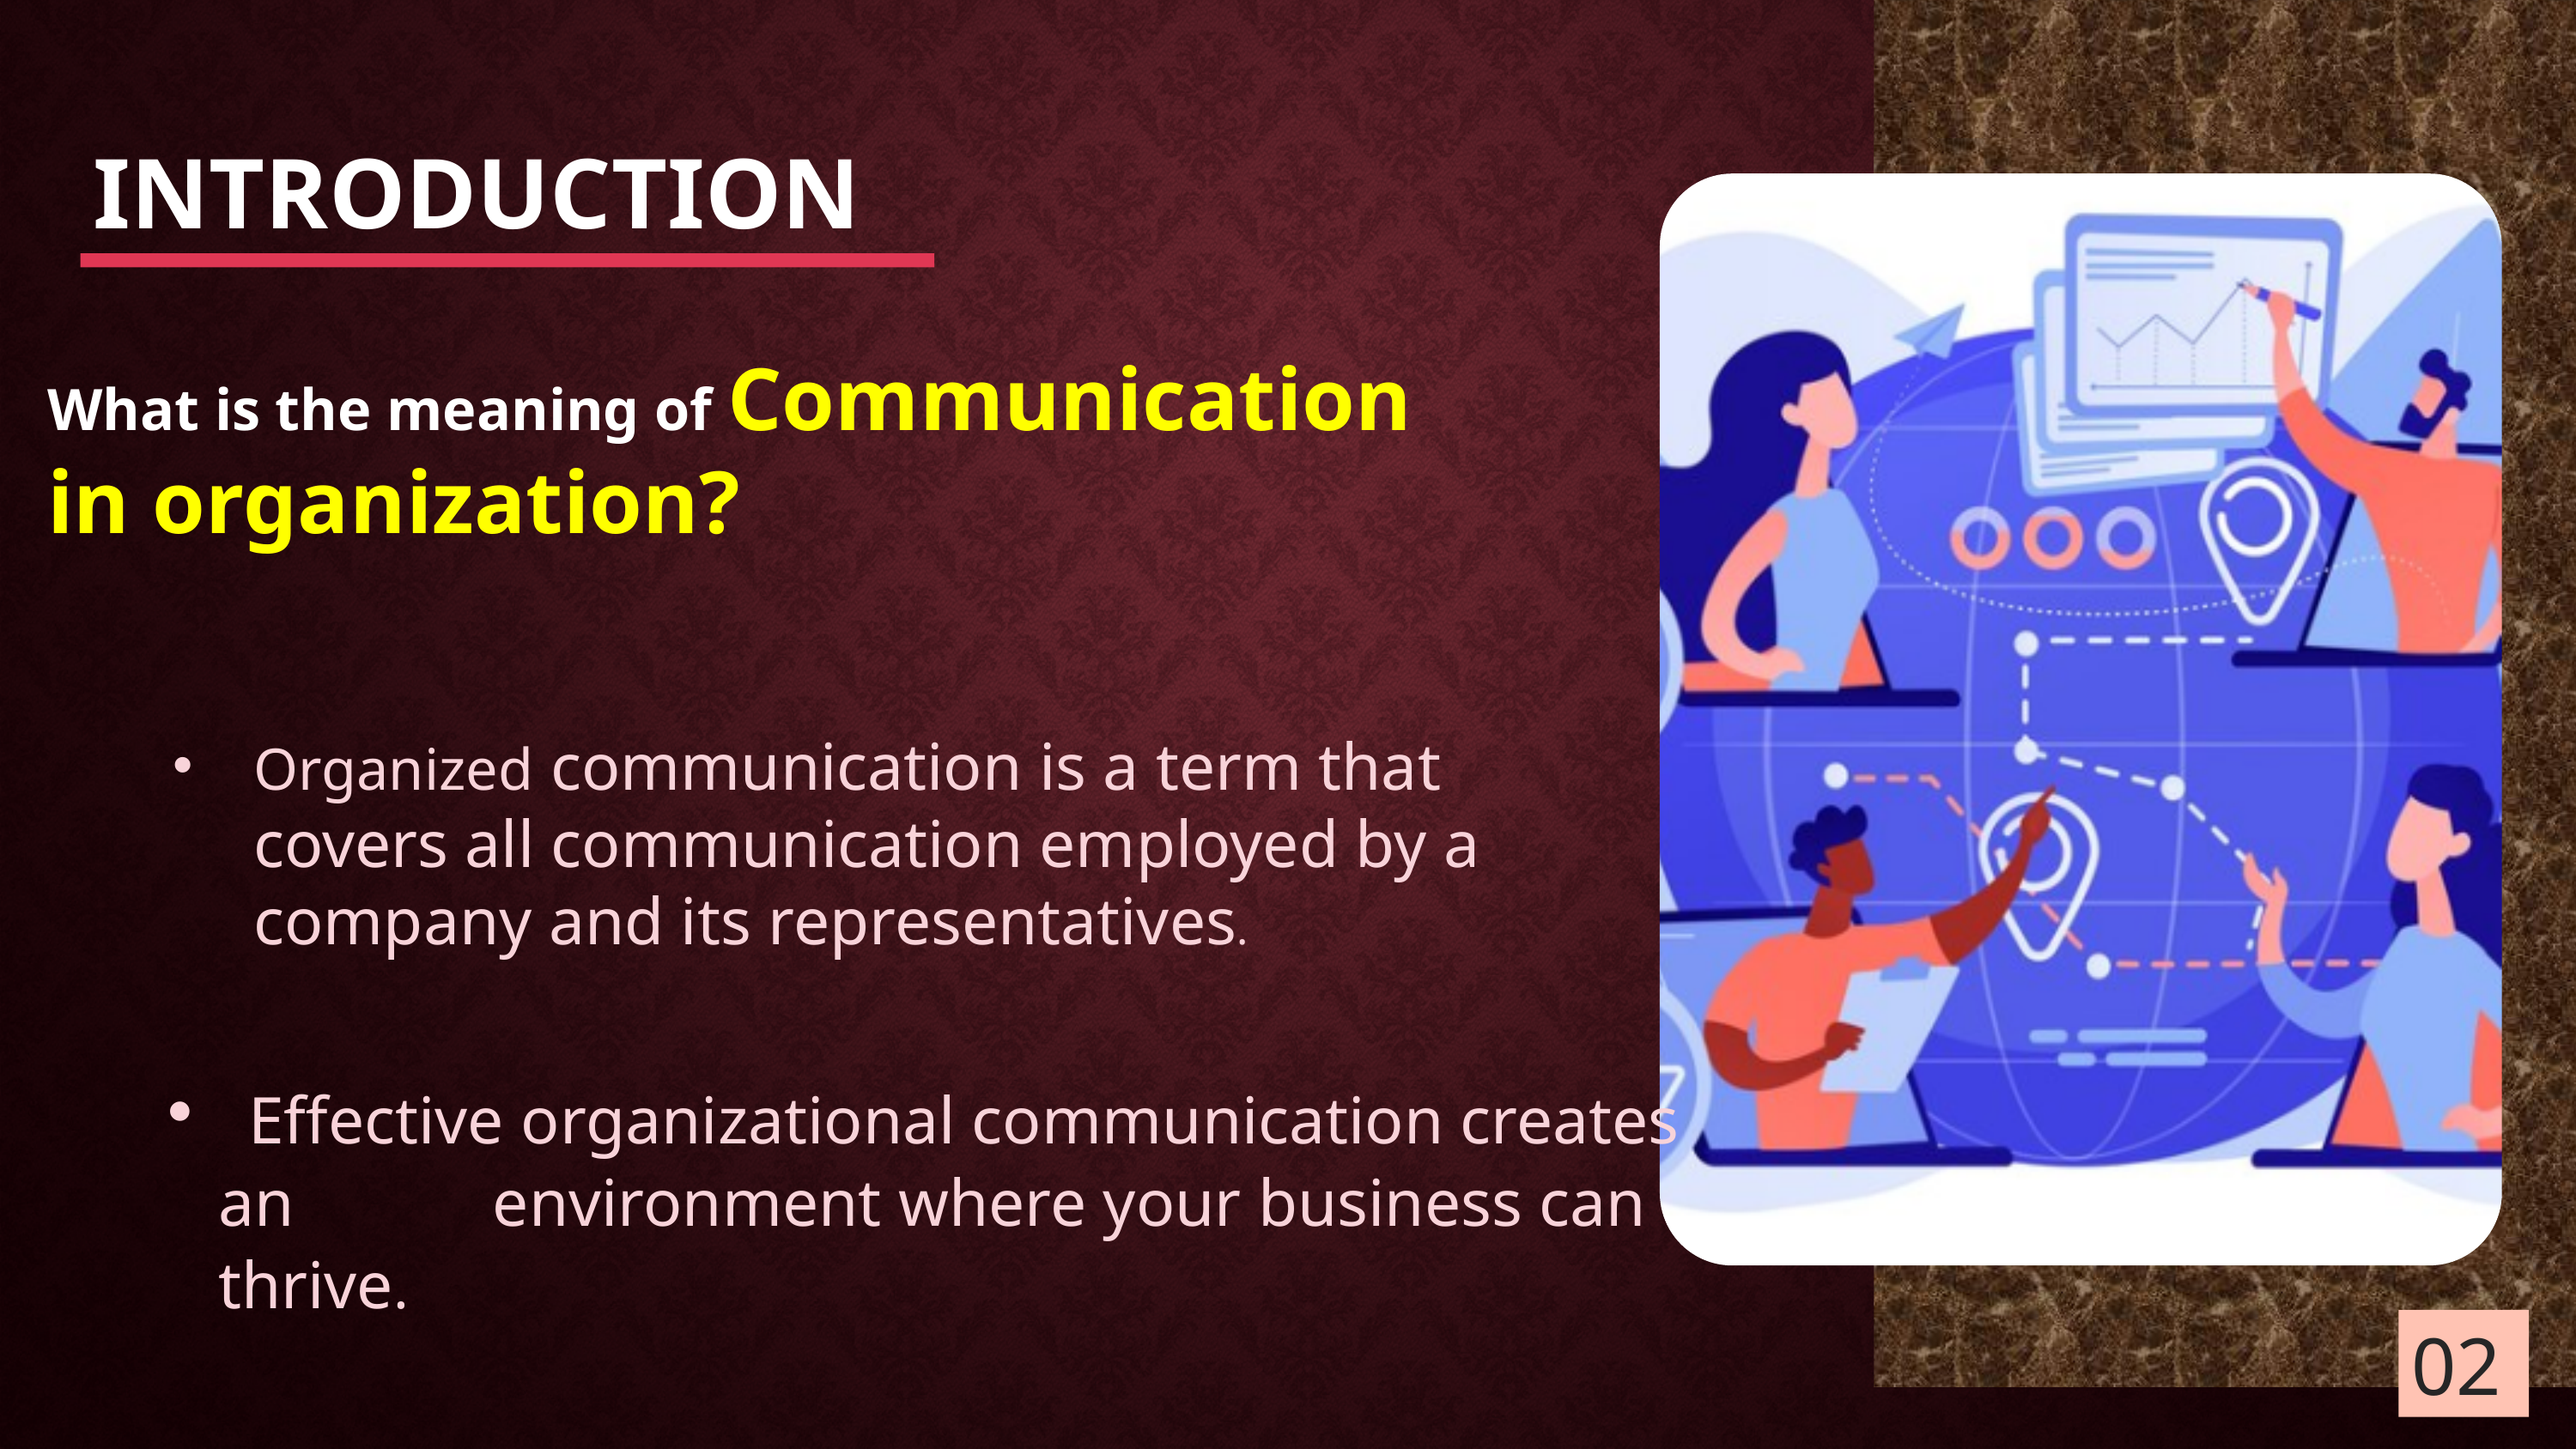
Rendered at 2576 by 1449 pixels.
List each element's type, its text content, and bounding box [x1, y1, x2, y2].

picture [1659, 173, 2503, 1266]
text_box [1873, 0, 2576, 1388]
text_box Effective organizational communication creates an environment where your business can thrive. [157, 1067, 1711, 1328]
text_box [79, 252, 936, 269]
text_box INTRODUCTION [80, 125, 1196, 255]
text_box 02 [2398, 1309, 2530, 1417]
text_box Organized communication is a term that covers all communication employed by a company and its representatives. [160, 719, 1621, 1067]
text_box What is the meaning of Communication in organization? [34, 338, 1475, 557]
